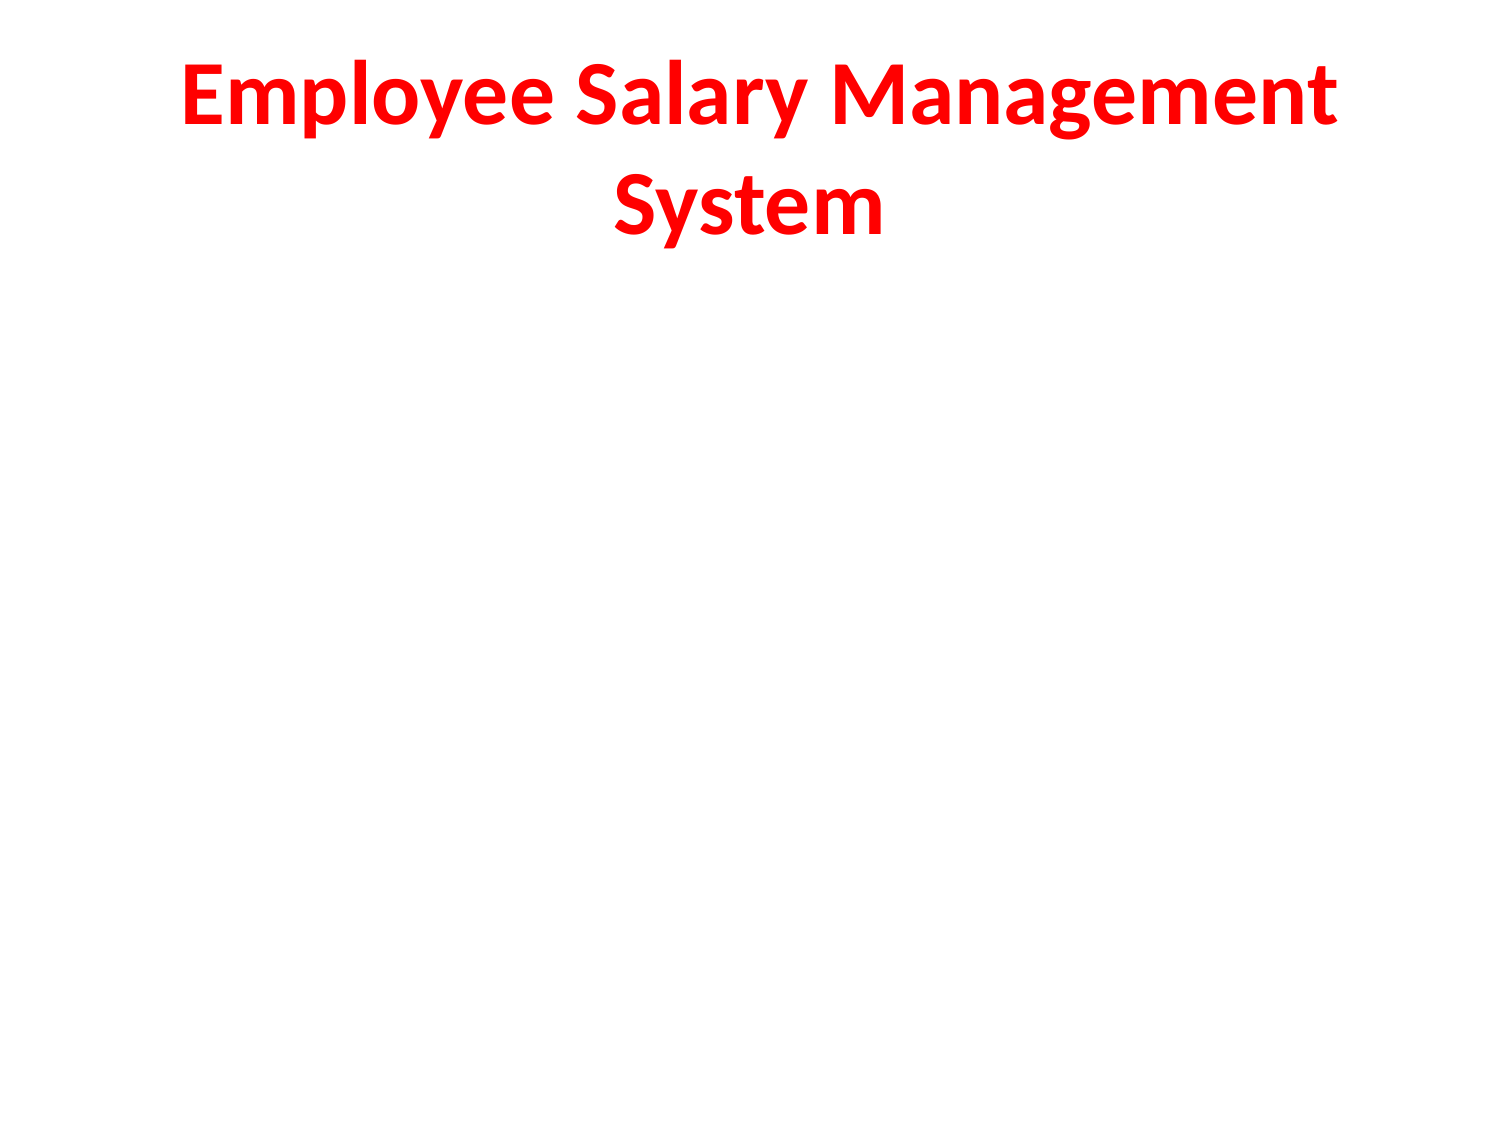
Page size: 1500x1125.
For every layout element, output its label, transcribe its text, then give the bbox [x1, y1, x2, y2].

title Employee Salary Management System [112, 0, 1388, 858]
